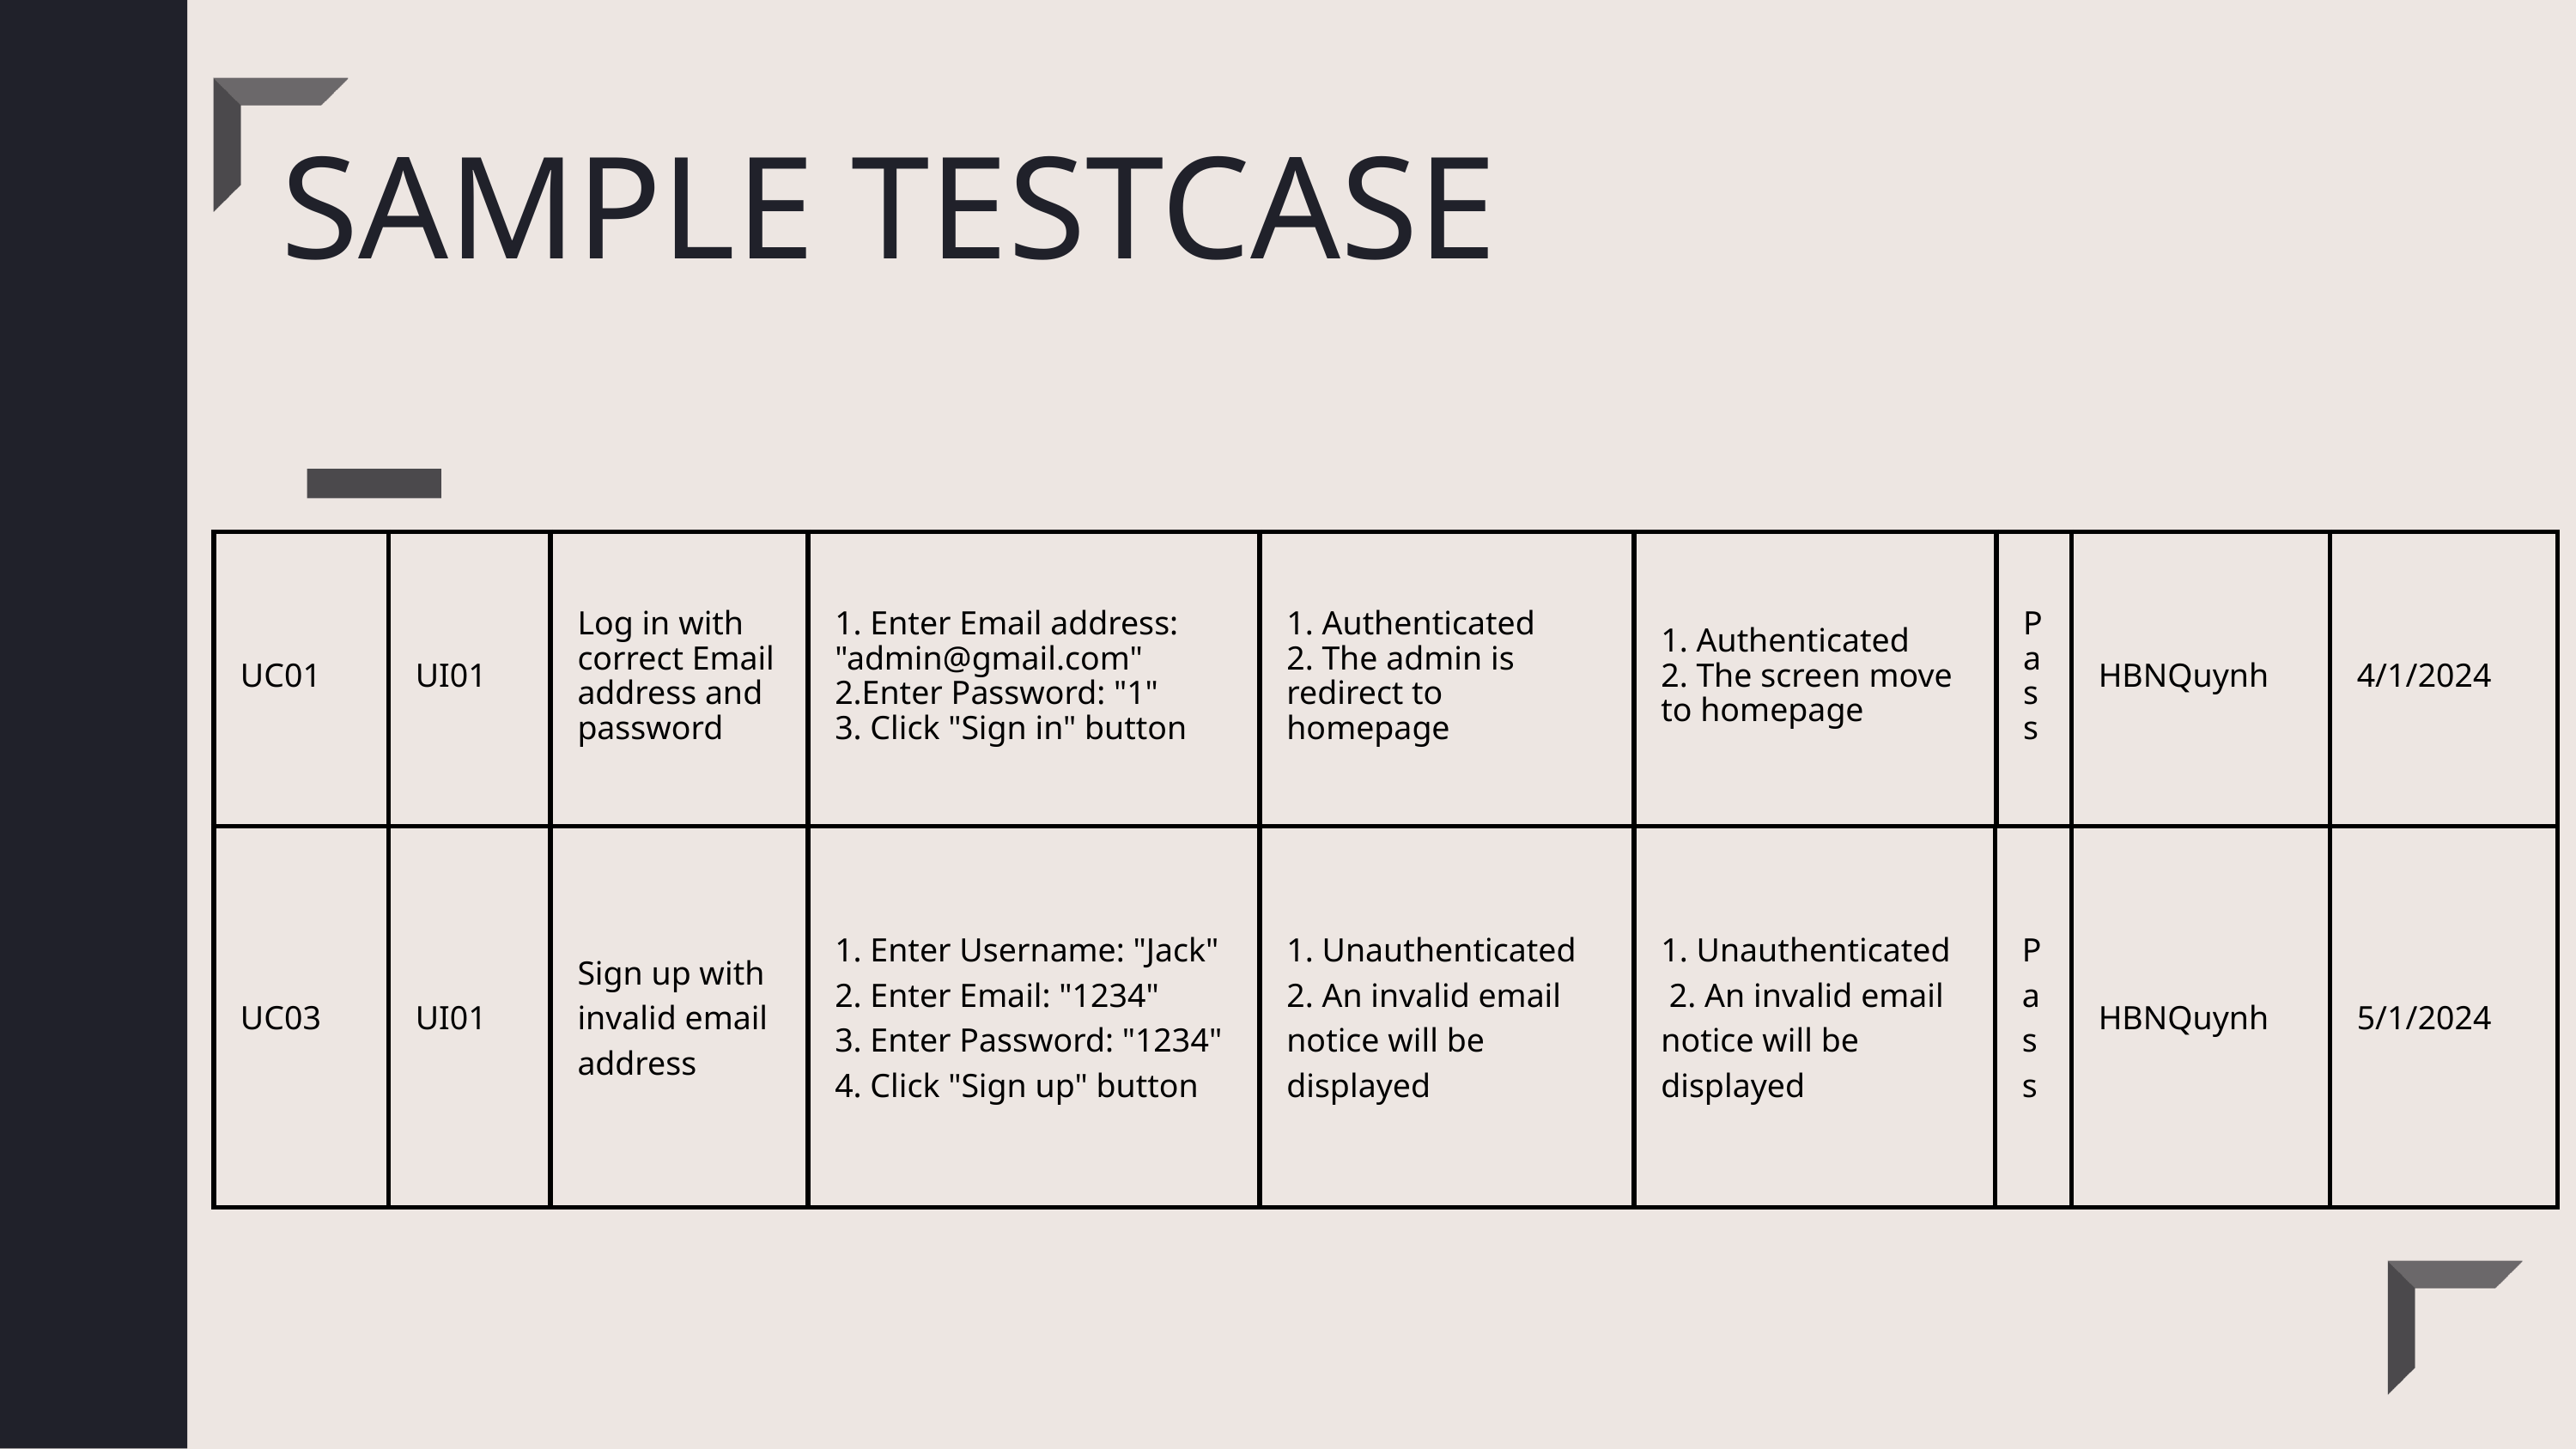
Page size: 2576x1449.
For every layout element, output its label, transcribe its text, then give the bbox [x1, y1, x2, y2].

text_box [0, 0, 188, 1449]
table_header UI01 [391, 534, 548, 824]
table_header HBNQuynh [2074, 534, 2328, 824]
table_header 4/1/2024 [2332, 534, 2555, 824]
table_header UC03 [216, 828, 386, 1205]
table_header Log in with correct Email address and password [553, 534, 805, 824]
table_header 1. Authenticated 2. The screen move to homepage [1637, 534, 1994, 824]
text_box [213, 77, 349, 213]
table_header 1. Unauthenticated 2. An invalid email notice will be displayed [1262, 828, 1631, 1205]
text_box [307, 469, 441, 499]
table_header 1. Unauthenticated 2. An invalid email notice will be displayed [1637, 828, 1993, 1205]
text_box [2387, 1260, 2523, 1396]
table_header Pass [1999, 534, 2069, 824]
table_header Sign up with invalid email address [553, 828, 805, 1205]
table_header HBNQuynh [2074, 828, 2328, 1205]
table_header 5/1/2024 [2332, 828, 2555, 1205]
table_header 1. Enter Username: "Jack" 2. Enter Email: "1234" 3. Enter Password: "1234" 4. Click "Sign up" button [811, 828, 1257, 1205]
table_header UC01 [216, 534, 386, 824]
table_header Pass [1997, 828, 2069, 1205]
table_header 1. Authenticated 2. The admin is redirect to homepage [1262, 534, 1631, 824]
table_header UI01 [391, 828, 548, 1205]
table_header 1. Enter Email address: "admin@gmail.com" 2.Enter Password: "1" 3. Click "Sign in" button [811, 534, 1257, 824]
text_box SAMPLE TESTCASE [281, 145, 1555, 287]
